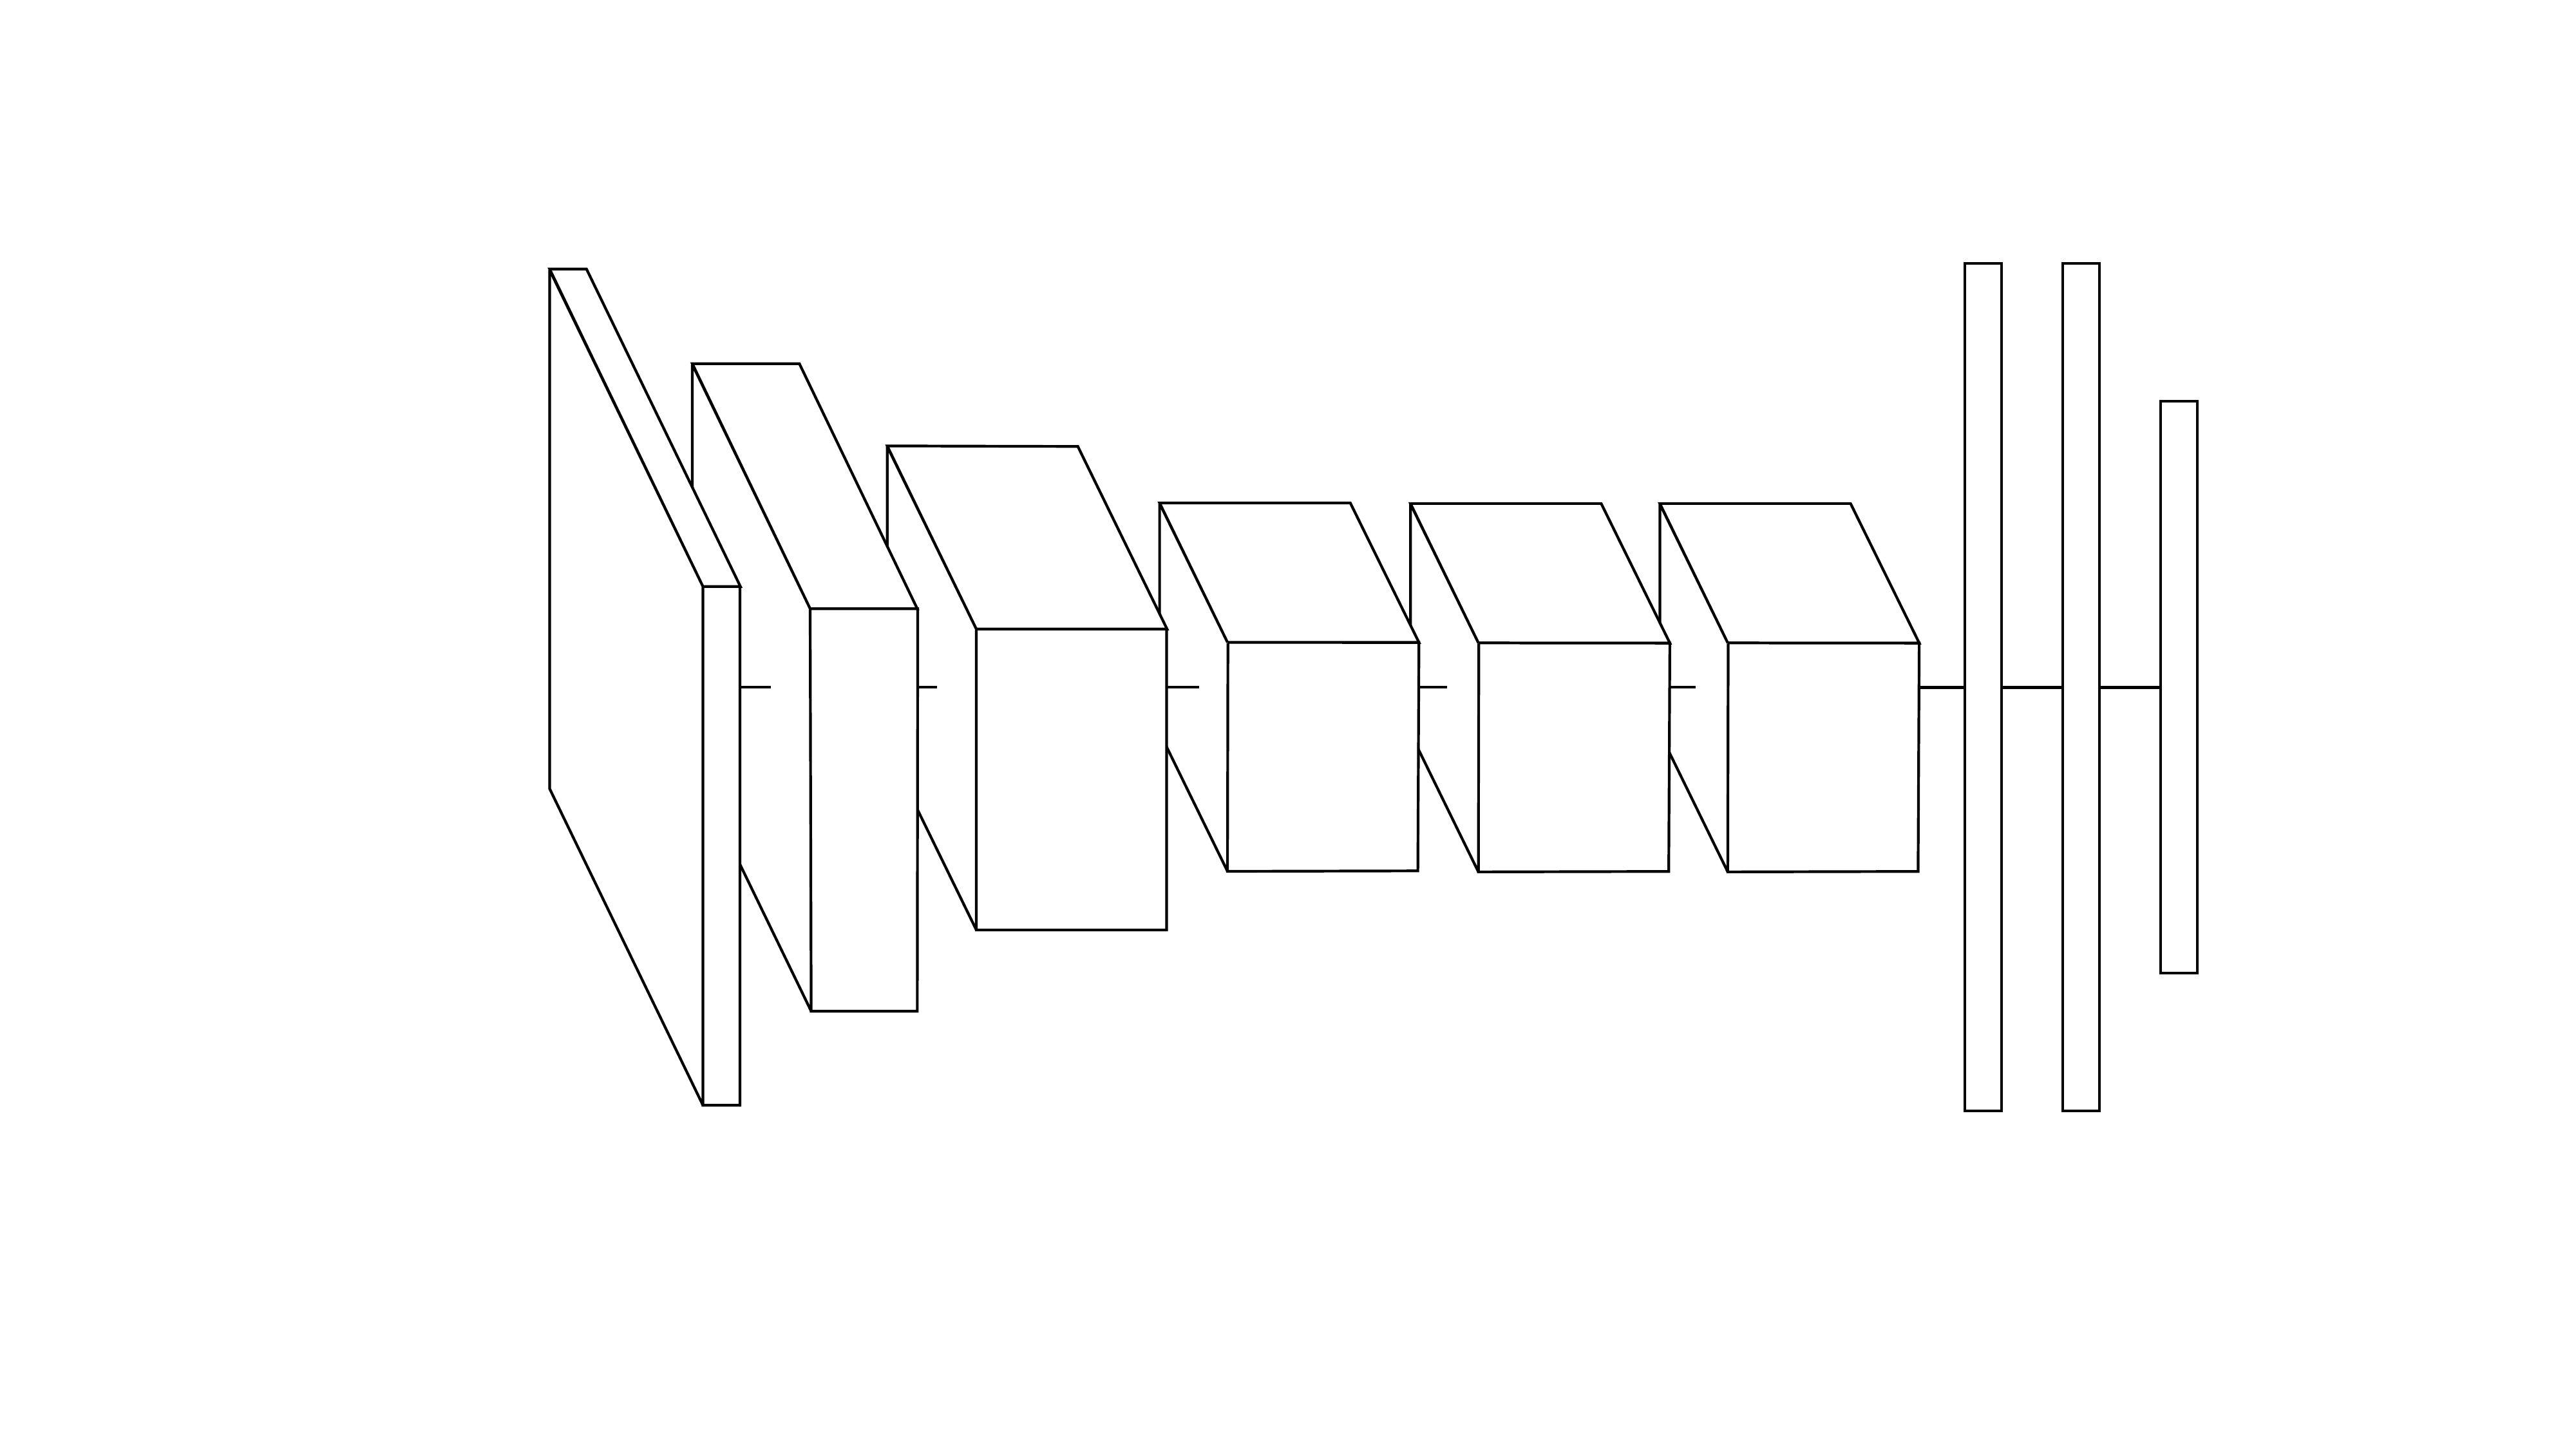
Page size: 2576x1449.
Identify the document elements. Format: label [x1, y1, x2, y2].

text_box [692, 363, 918, 1012]
text_box [2160, 401, 2198, 974]
text_box [887, 446, 1168, 931]
text_box [1410, 503, 1671, 872]
text_box [1964, 263, 2002, 1111]
text_box [549, 269, 741, 1106]
text_box [2062, 263, 2100, 1111]
text_box [1159, 503, 1419, 872]
text_box [1660, 503, 1920, 872]
